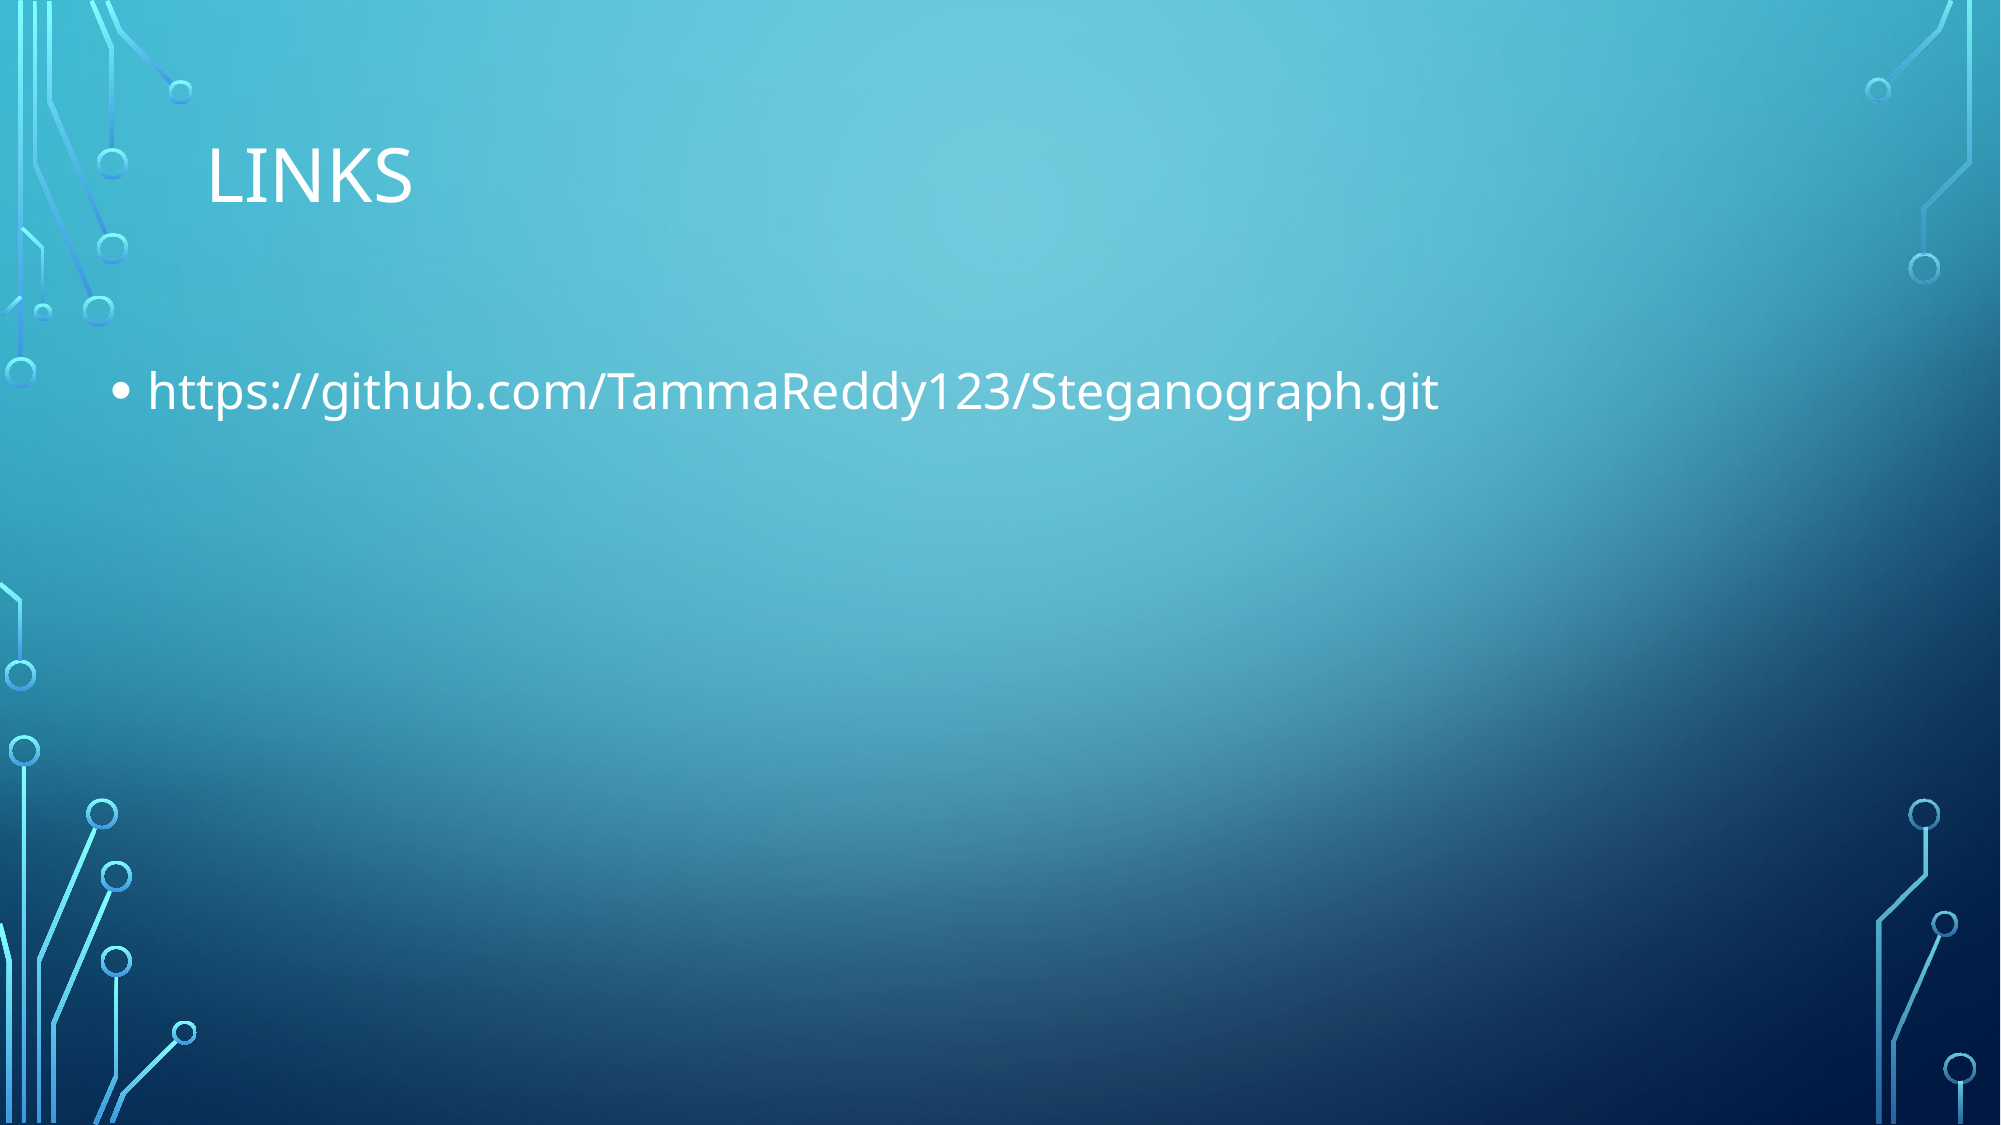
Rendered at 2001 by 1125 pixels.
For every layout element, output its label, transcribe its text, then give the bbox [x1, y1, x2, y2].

list https://github.com/TammaReddy123/Steganograph.git [95, 340, 1905, 937]
title links [190, 81, 1905, 276]
